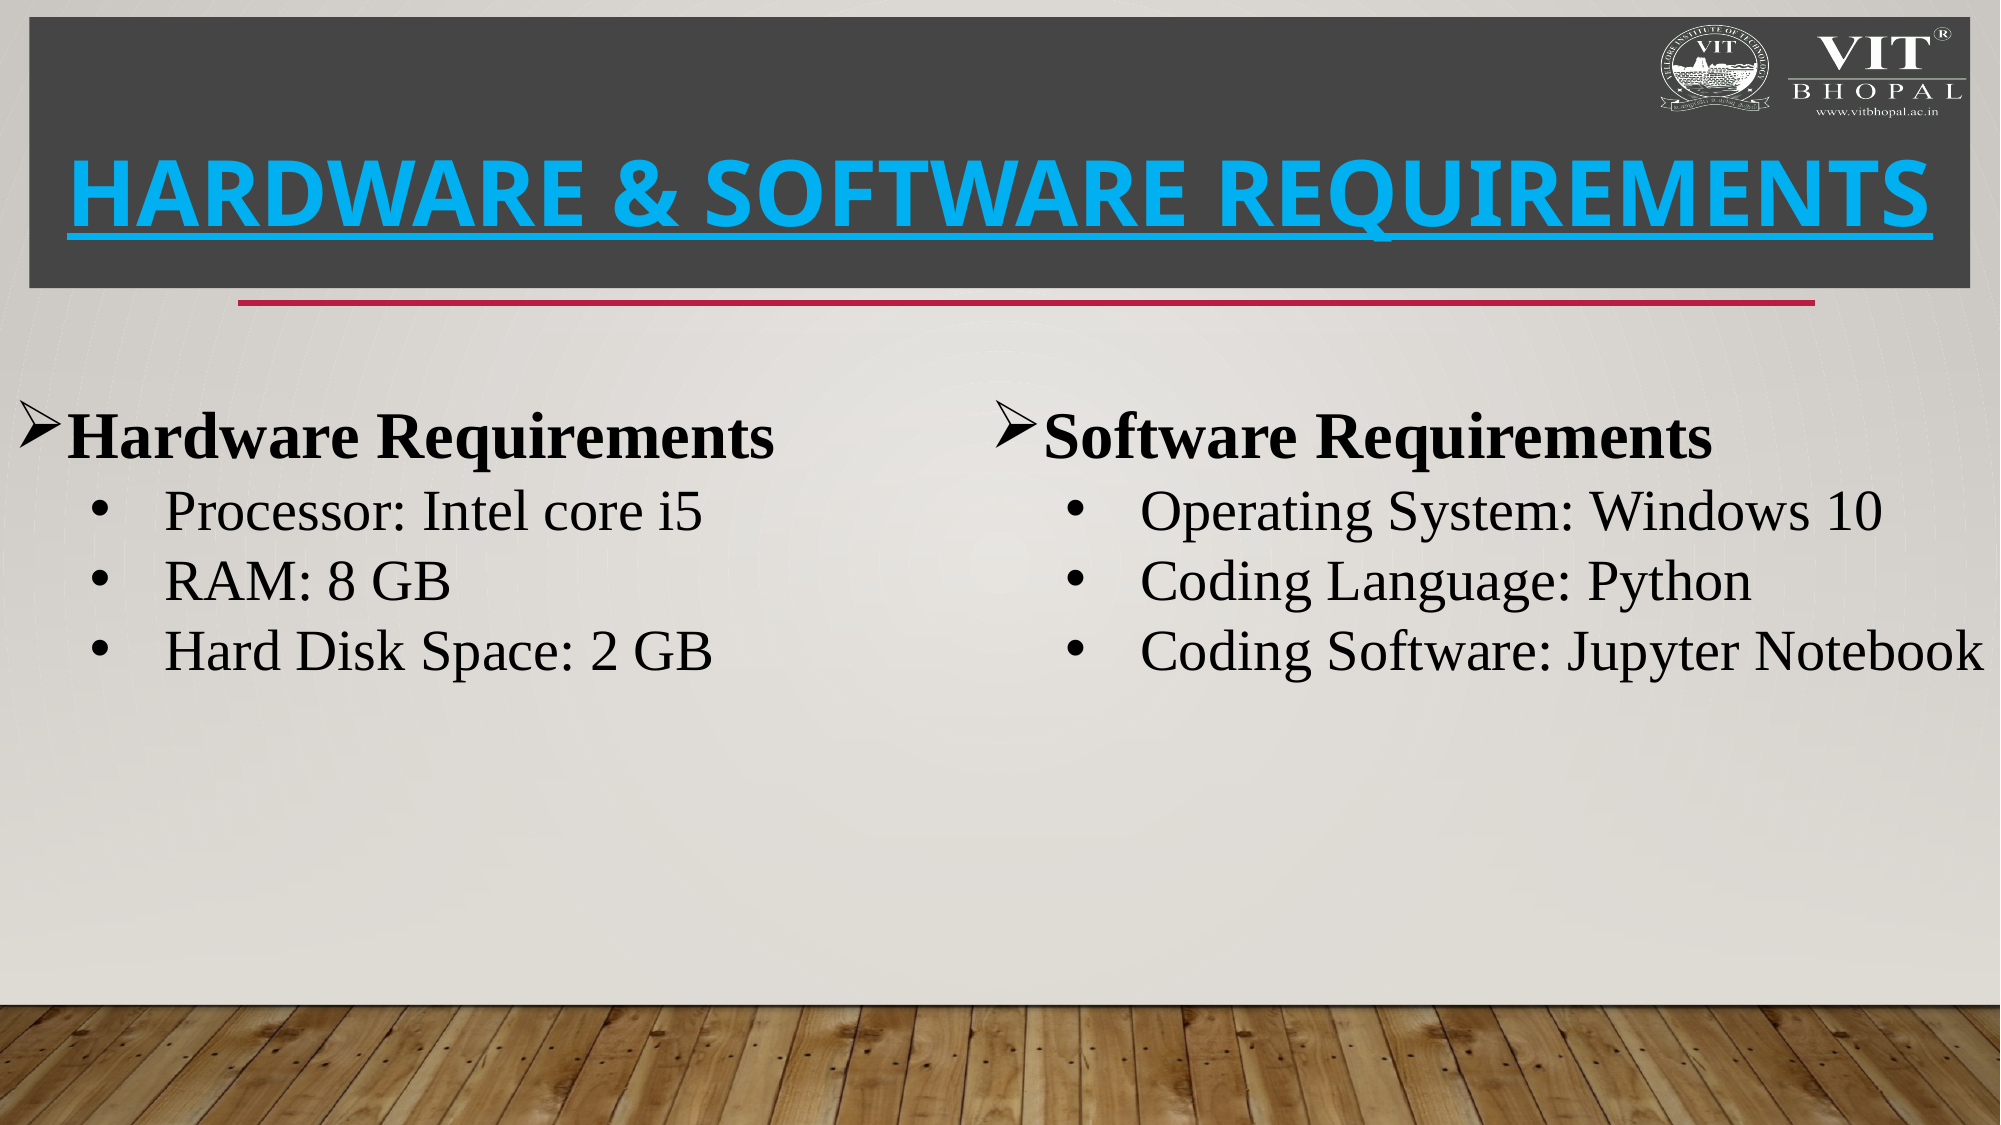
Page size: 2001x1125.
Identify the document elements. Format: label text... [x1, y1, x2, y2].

picture [0, 1005, 2000, 1125]
title HARDWARE & SOFTWARE REQUIREMENTS [29, 17, 1971, 289]
picture [1652, 0, 2000, 138]
text_box Hardware Requirements Processor: Intel core i5 RAM: 8 GB Hard Disk Space: 2 GB [0, 384, 830, 690]
text_box Software Requirements Operating System: Windows 10 Coding Language: Python Coding Software: Jupyter Notebook [975, 384, 2000, 760]
